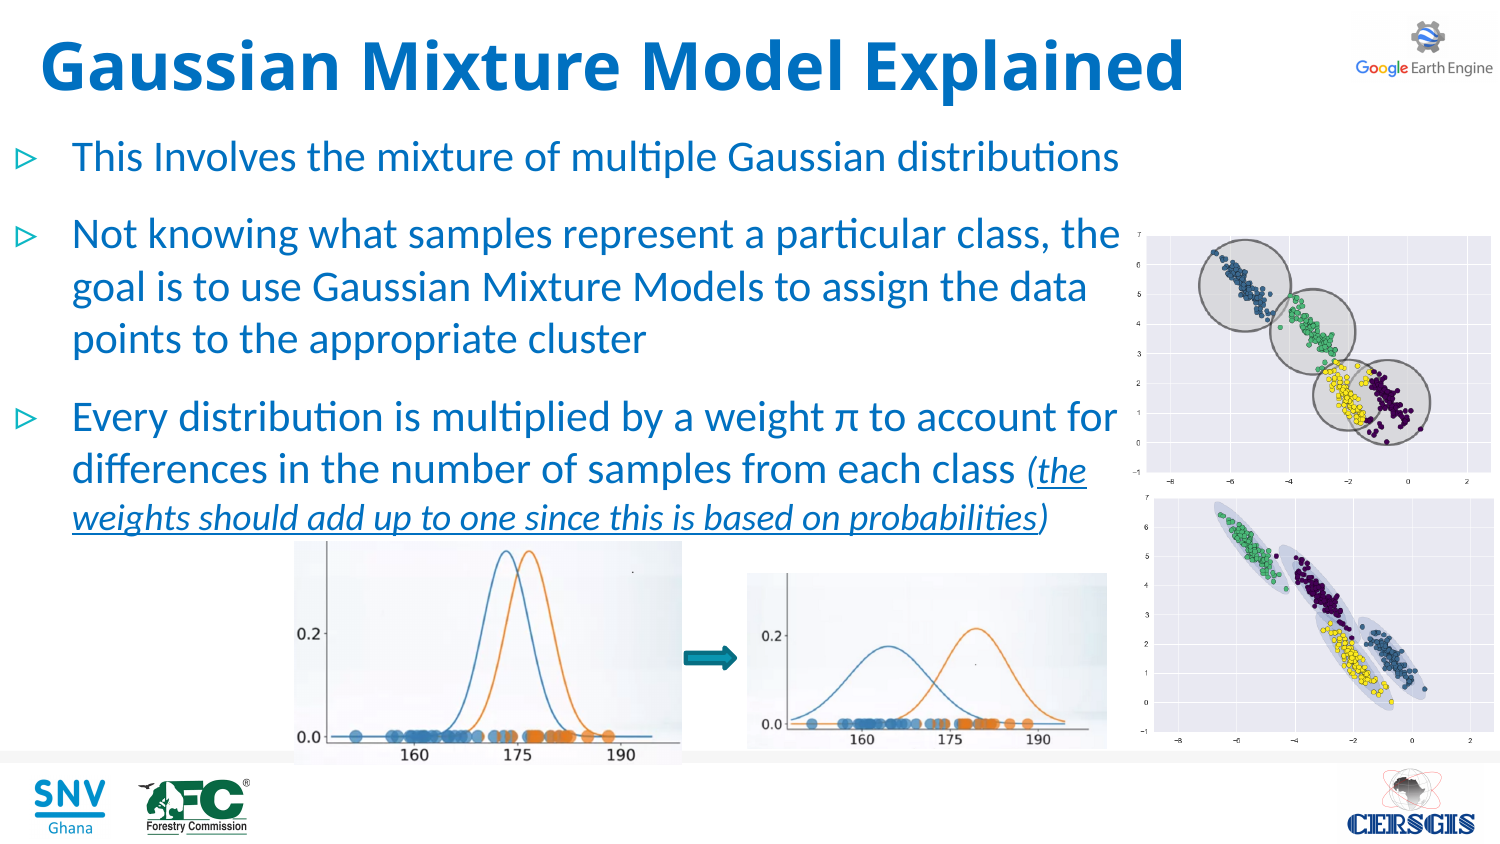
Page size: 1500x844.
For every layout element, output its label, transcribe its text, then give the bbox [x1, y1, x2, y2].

picture [1337, 763, 1484, 844]
picture [1351, 11, 1498, 83]
text_box [686, 645, 738, 671]
picture [138, 772, 250, 842]
picture [294, 540, 682, 765]
text_box This Involves the mixture of multiple Gaussian distributions Not knowing what samples represent a particular class, the goal is to use Gaussian Mixture Models to assign the data points to the appropriate cluster Every distribution is multiplied by a weight π to account for differences in the number of samples from each class (the weights should add up to one since this is based on probabilities) [0, 120, 1147, 546]
title Gaussian Mixture Model Explained [24, 17, 1461, 119]
picture [747, 573, 1108, 750]
picture [29, 775, 111, 839]
picture [1126, 226, 1500, 750]
